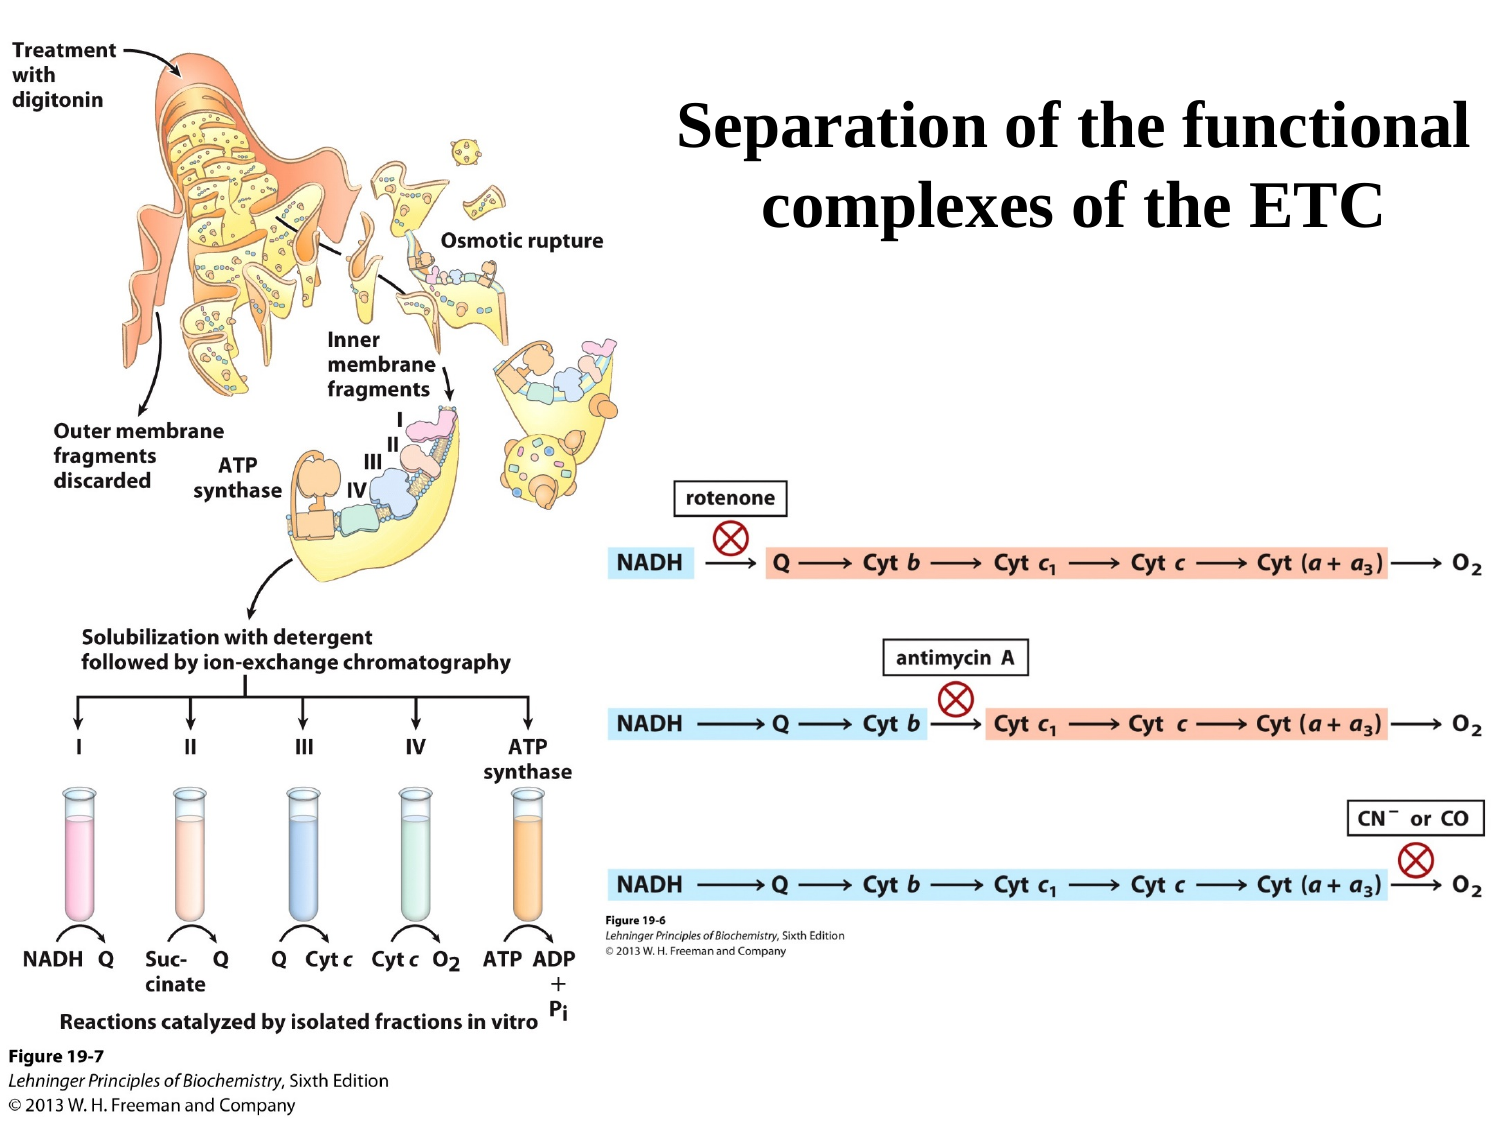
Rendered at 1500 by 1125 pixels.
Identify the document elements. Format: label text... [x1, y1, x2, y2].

text_box Separation of the functional complexes of the ETC [661, 73, 1488, 248]
picture [0, 24, 1494, 1118]
